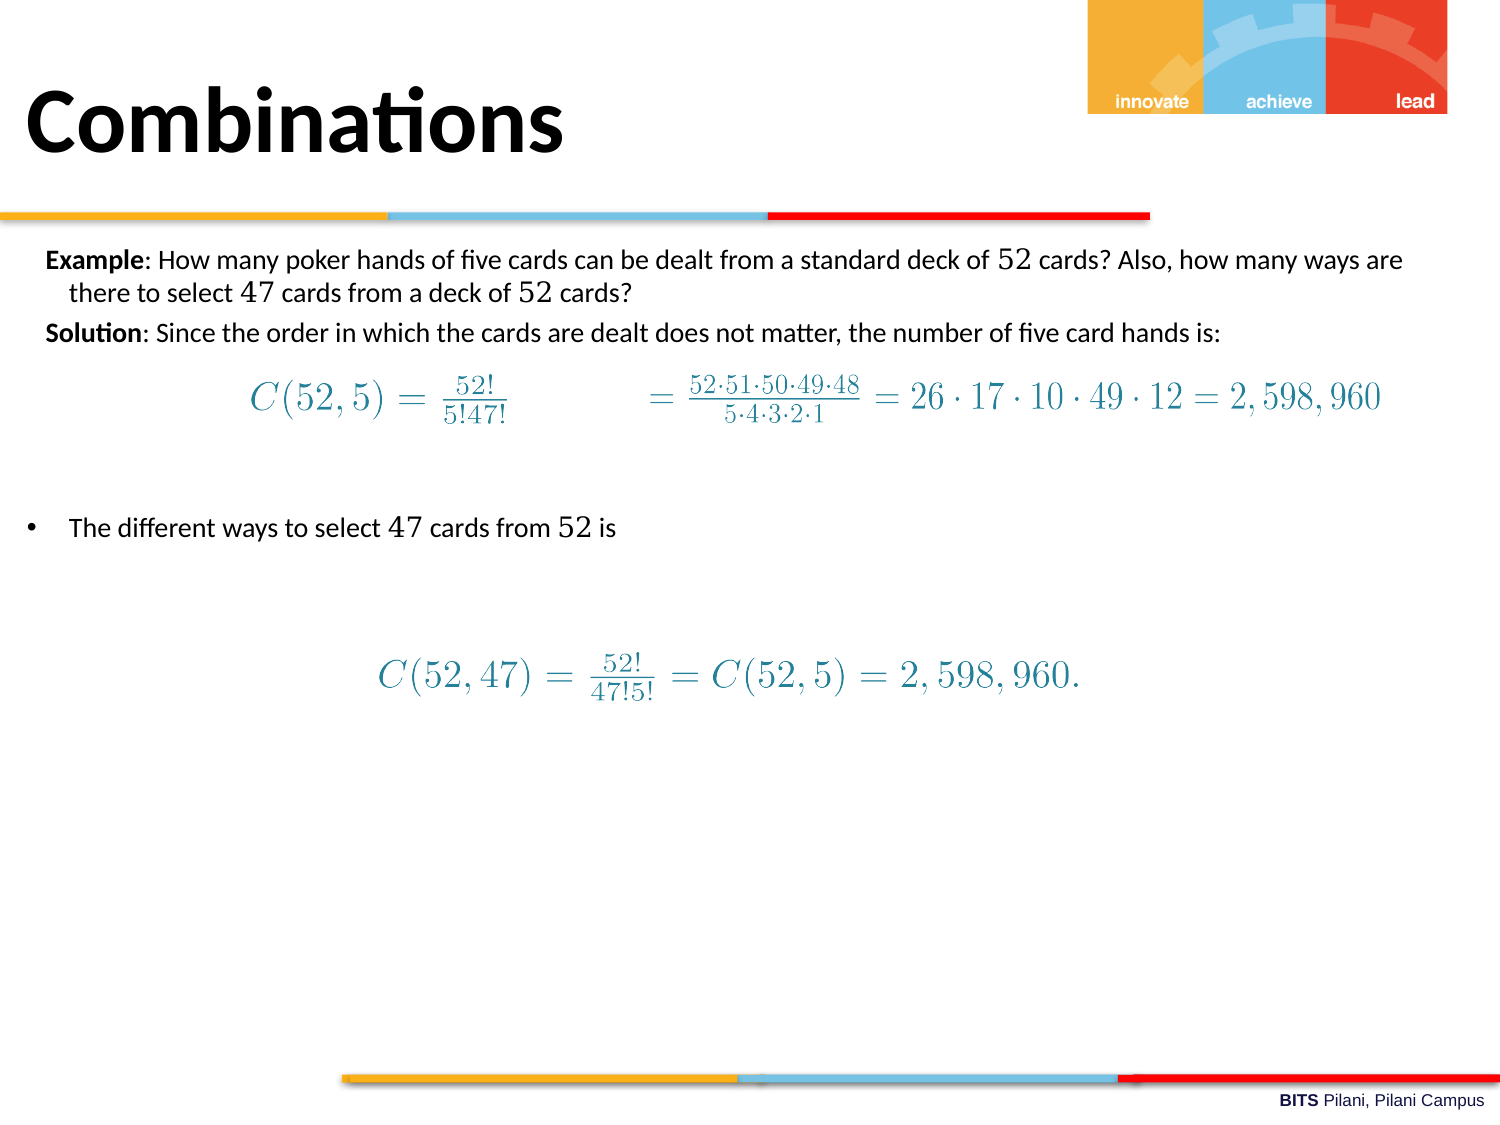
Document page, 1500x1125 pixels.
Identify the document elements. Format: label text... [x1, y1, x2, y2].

picture [1087, 0, 1448, 45]
list Example: How many poker hands of five cards can be dealt from a standard deck of 52 cards? Also, how many ways are there to select 47 cards from a deck of 52 cards? Solution: Since the order in which the cards are dealt does not matter, the number of five card hands is: The different ways to select 47 cards from 52 is [11, 233, 1485, 881]
picture [649, 374, 1380, 424]
picture [378, 651, 1078, 702]
picture [250, 374, 508, 425]
title Combinations [11, 45, 1500, 186]
